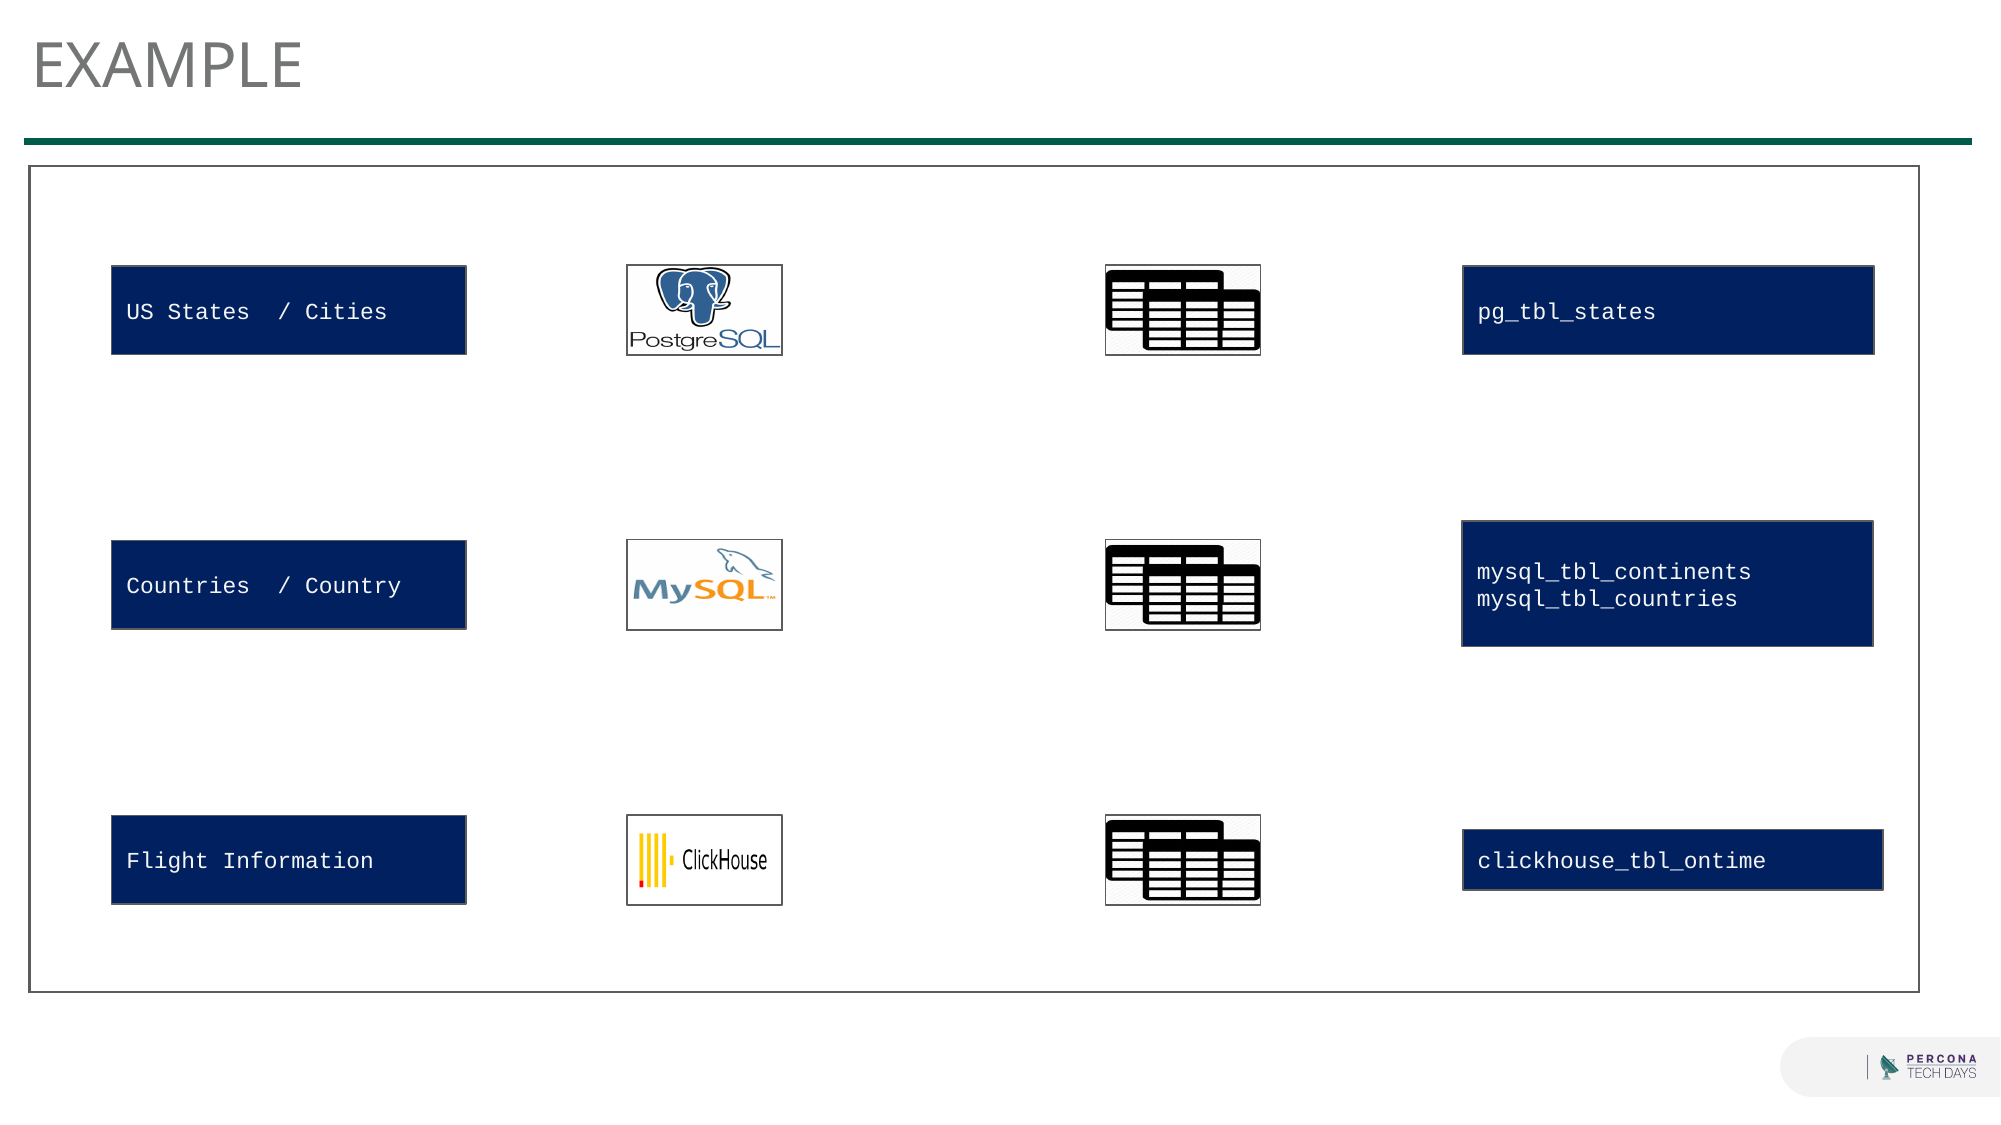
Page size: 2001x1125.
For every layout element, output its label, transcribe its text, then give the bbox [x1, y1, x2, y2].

text_box mysql_tbl_continents mysql_tbl_countries [1461, 521, 1874, 647]
text_box Flight Information [111, 815, 466, 905]
picture [627, 265, 782, 355]
picture [1106, 815, 1261, 905]
picture [627, 540, 782, 630]
picture [1106, 265, 1261, 355]
picture [627, 815, 782, 905]
text_box US States / Cities [111, 265, 466, 355]
text_box pg_tbl_states [1462, 265, 1874, 355]
picture [1106, 540, 1261, 630]
text_box [29, 165, 1920, 993]
text_box clickhouse_tbl_ontime [1462, 829, 1884, 891]
title Example [23, 8, 1973, 128]
picture [1780, 1037, 2001, 1097]
text_box Countries / Country [111, 540, 466, 629]
